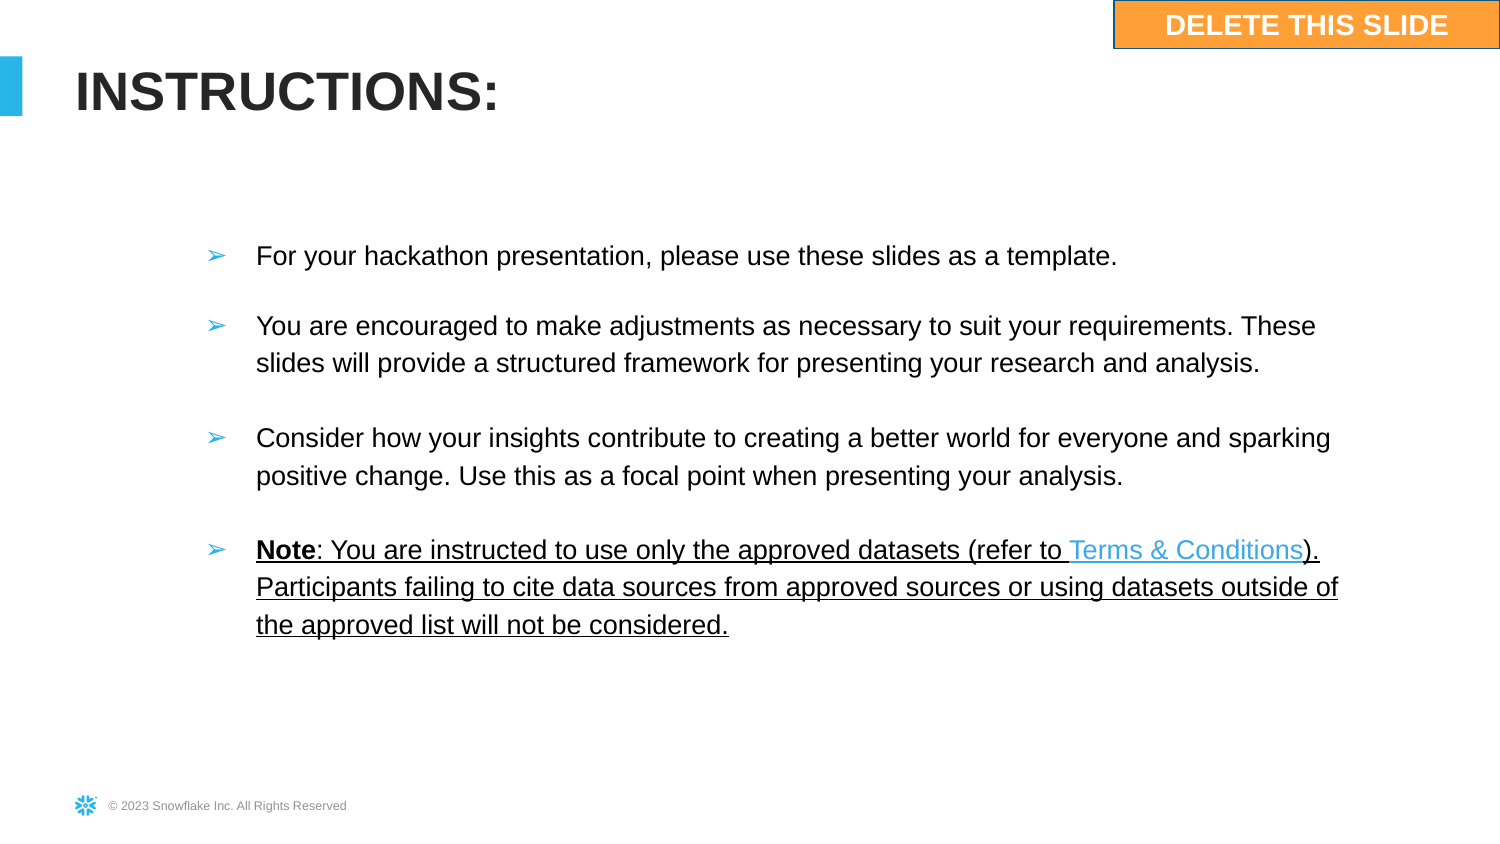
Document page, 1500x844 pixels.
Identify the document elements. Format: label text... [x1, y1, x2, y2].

title INSTRUCTIONS: [60, 37, 1430, 128]
text_box DELETE THIS SLIDE [1114, 0, 1500, 49]
text_box For your hackathon presentation, please use these slides as a template. You are encouraged to make adjustments as necessary to suit your requirements. These slides will provide a structured framework for presenting your research and analysis. Consider how your insights contribute to creating a better world for everyone and sparking positive change. Use this as a focal point when presenting your analysis. Note: You are instructed to use only the approved datasets (refer to Terms & Conditions). Participants failing to cite data sources from approved sources or using datasets outside of the approved list will not be considered. [166, 218, 1363, 690]
